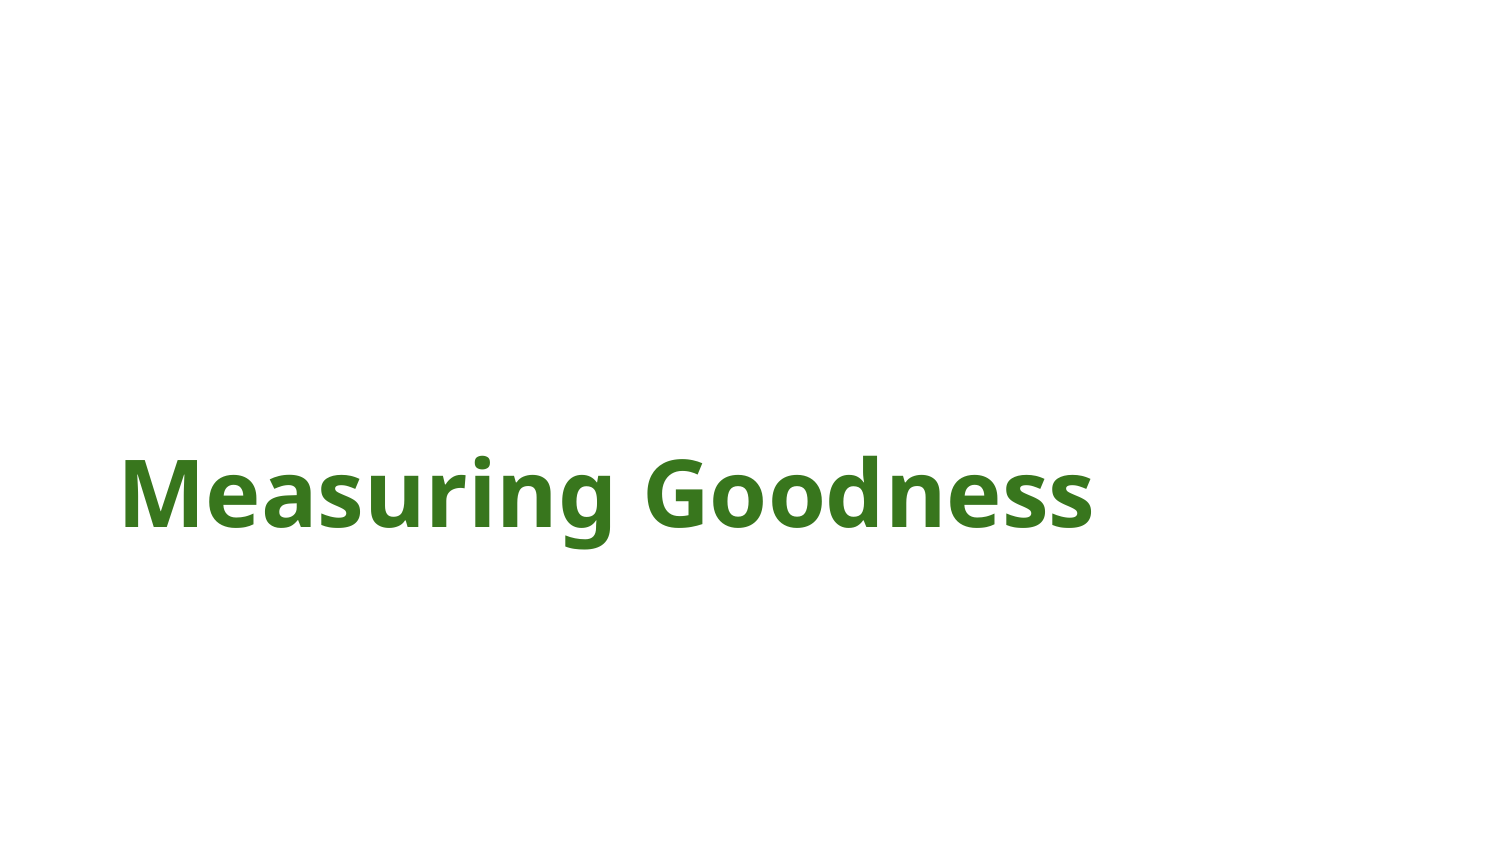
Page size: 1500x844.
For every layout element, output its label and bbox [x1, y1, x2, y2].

title [102, 210, 1397, 562]
